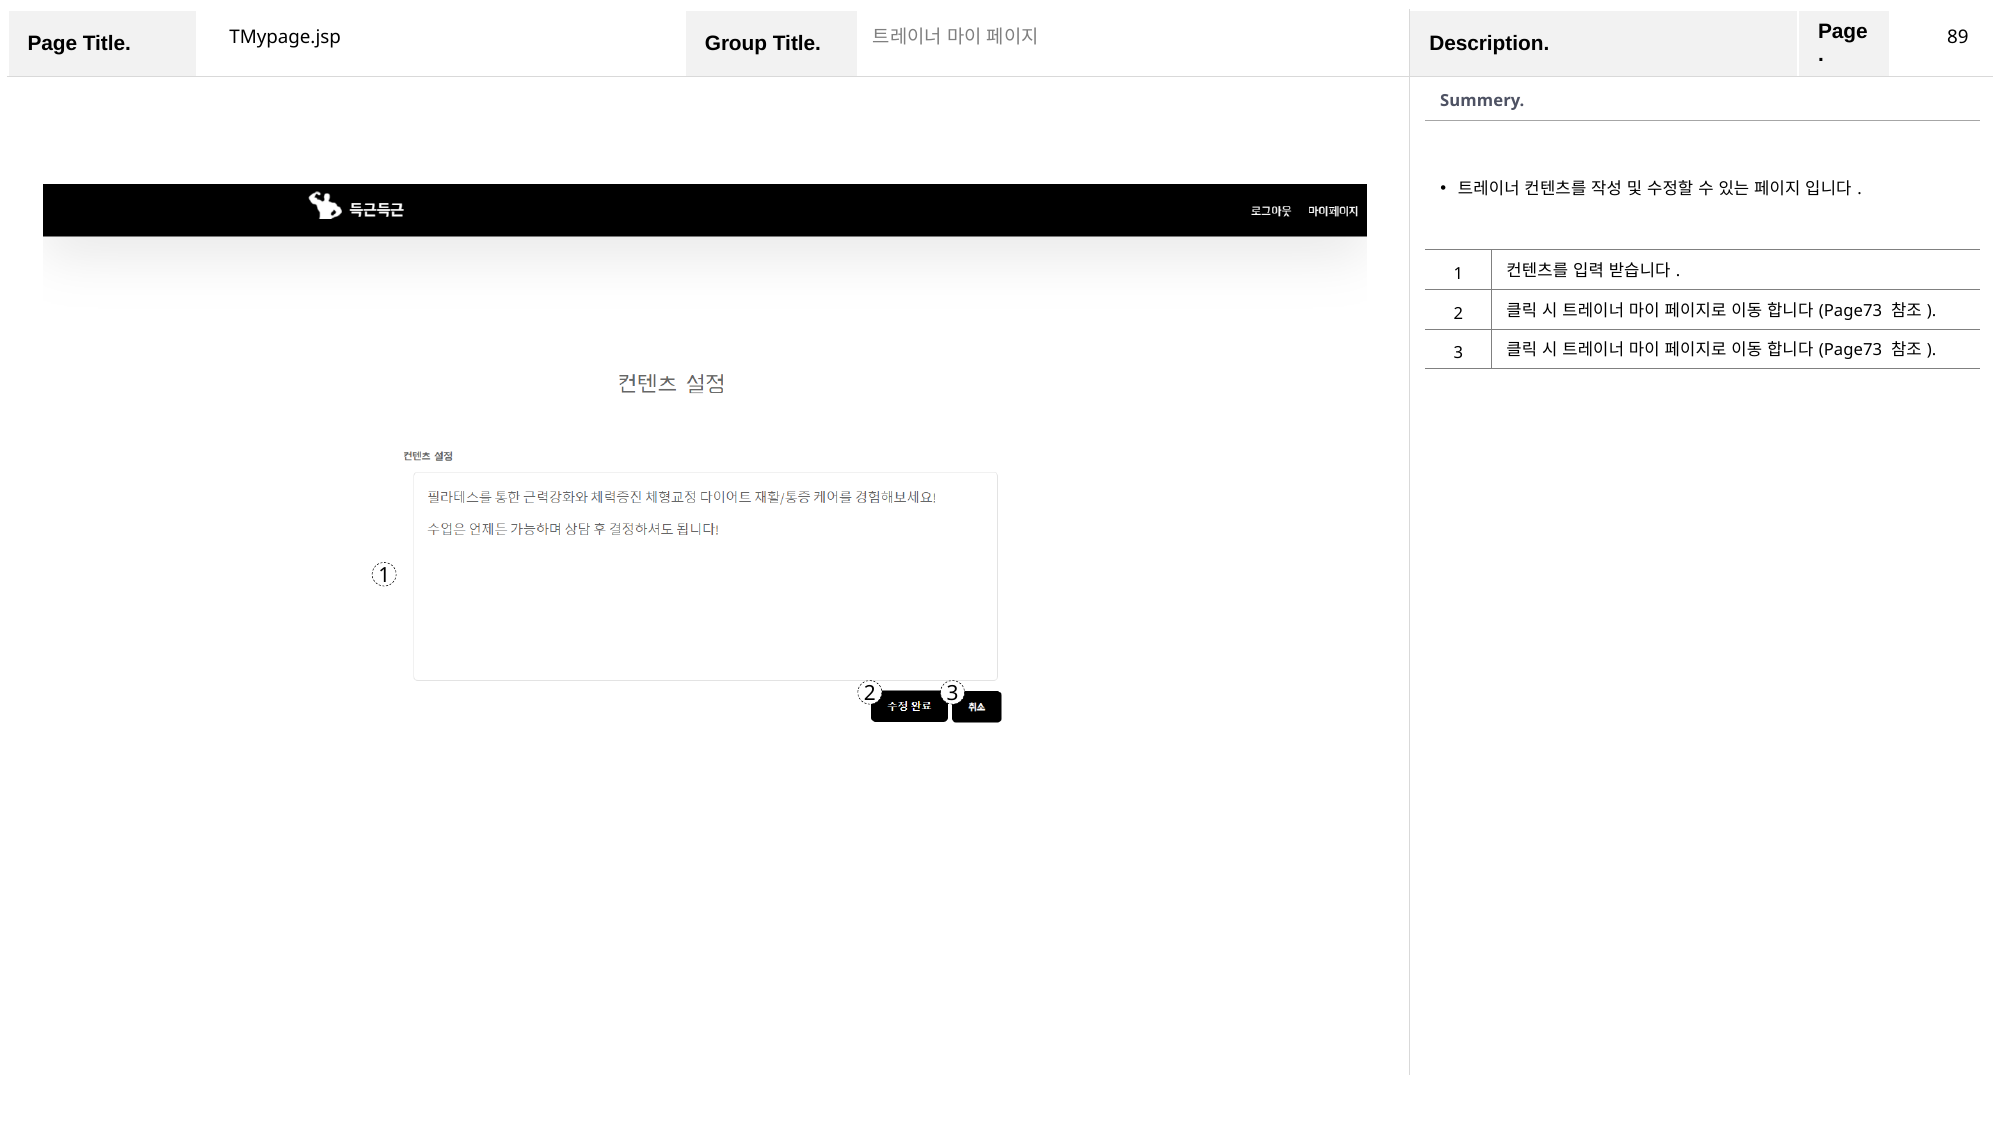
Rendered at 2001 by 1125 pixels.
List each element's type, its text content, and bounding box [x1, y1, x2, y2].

table_cell 2 [1425, 290, 1491, 329]
table_cell 3 [1425, 330, 1491, 368]
table_cell 클릭 시 트레이너 마이 페이지로 이동 합니다(Page73 참조). [1492, 330, 1980, 368]
table_cell 1 [1425, 250, 1491, 289]
table_cell 컨텐츠를 입력 받습니다. [1492, 250, 1980, 289]
list TMypage.jsp [196, 18, 684, 55]
picture [25, 184, 1367, 880]
table_cell 클릭 시 트레이너 마이 페이지로 이동 합니다(Page73 참조). [1492, 290, 1980, 329]
table_header Summery. [1425, 78, 1980, 120]
text_box 89 [1932, 17, 1984, 55]
table_cell 트레이너 컨텐츠를 작성 및 수정할 수 있는 페이지 입니다. [1425, 121, 1980, 249]
list 트레이너 마이 페이지 [858, 18, 1405, 55]
